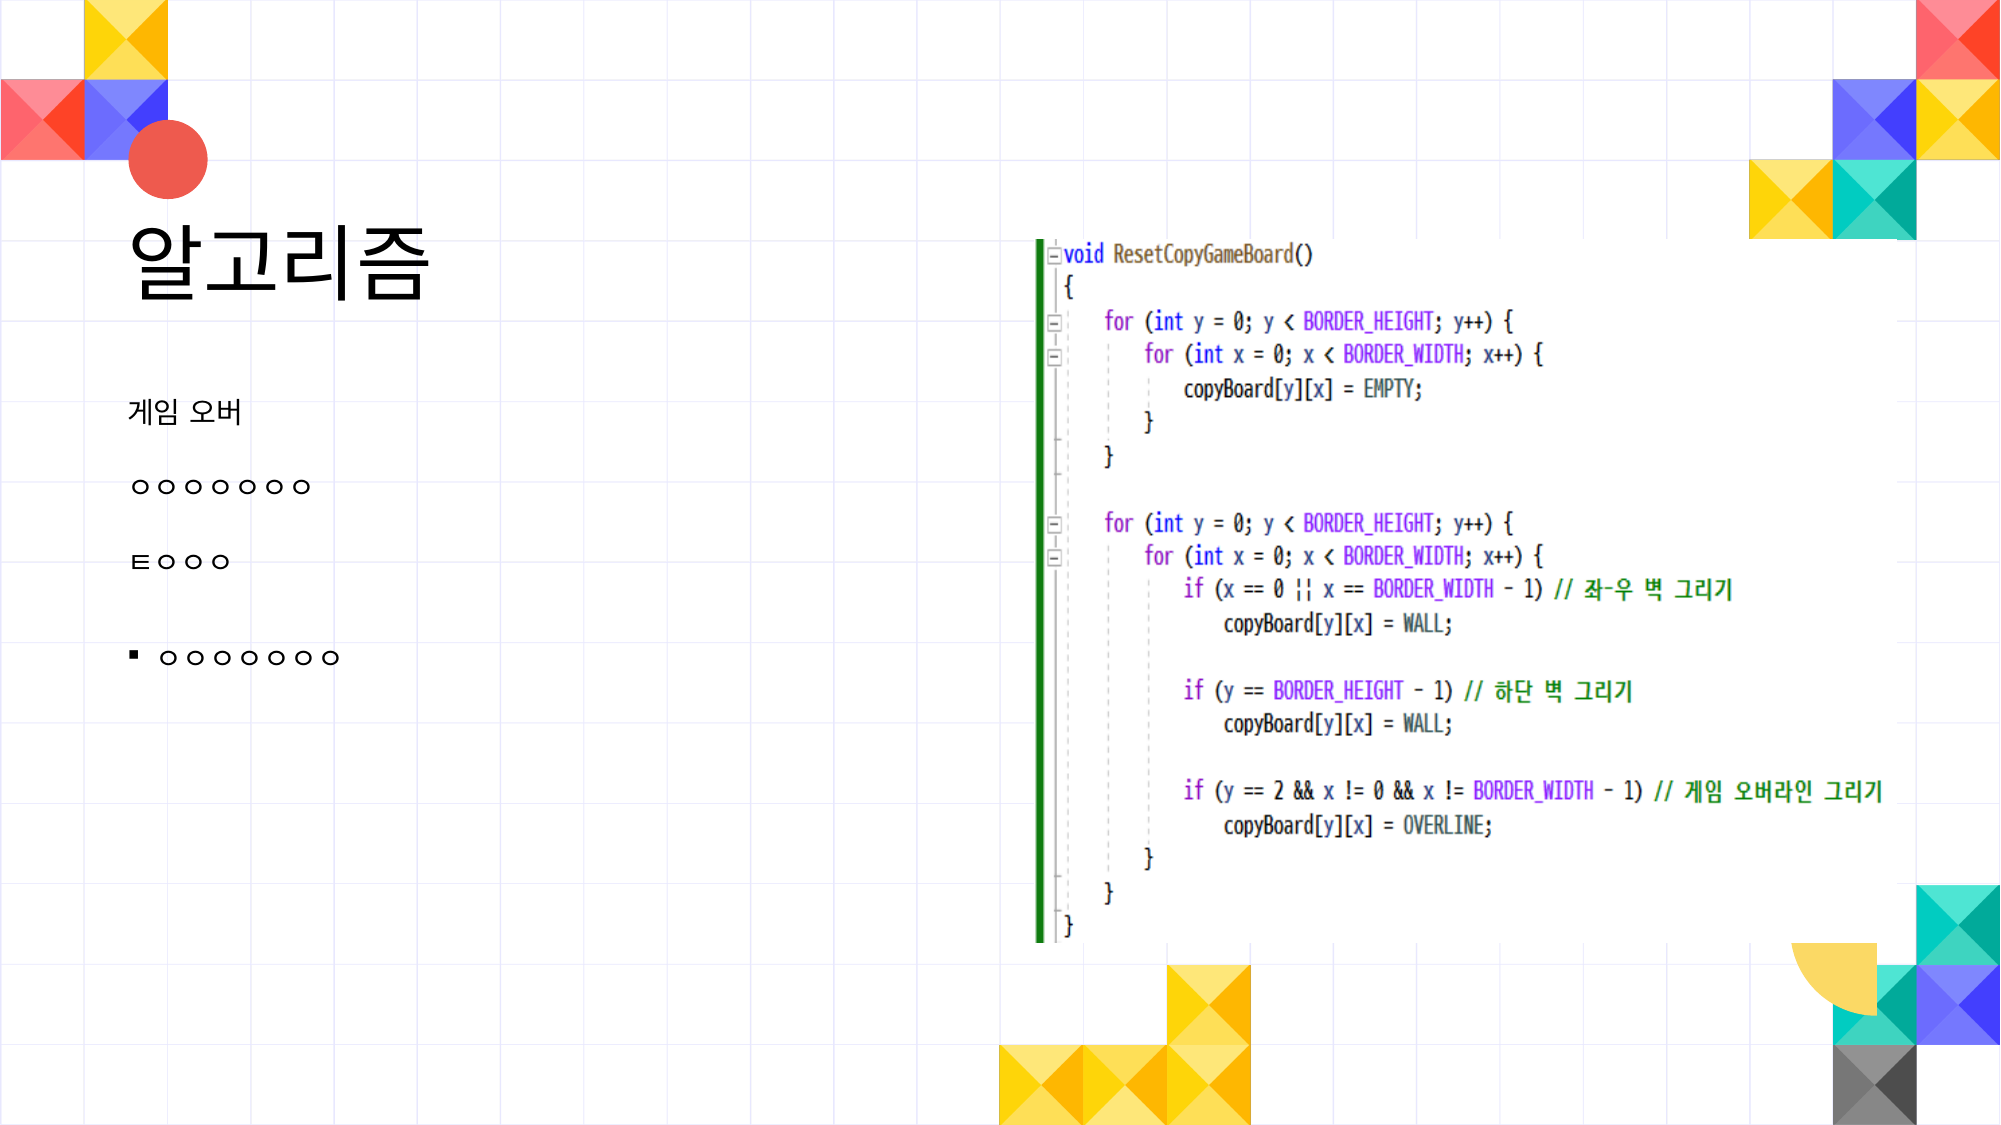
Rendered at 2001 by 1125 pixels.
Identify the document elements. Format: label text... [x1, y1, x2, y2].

picture [0, 0, 2000, 1125]
text_box 알고리즘 [112, 203, 907, 319]
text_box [112, 386, 1034, 676]
